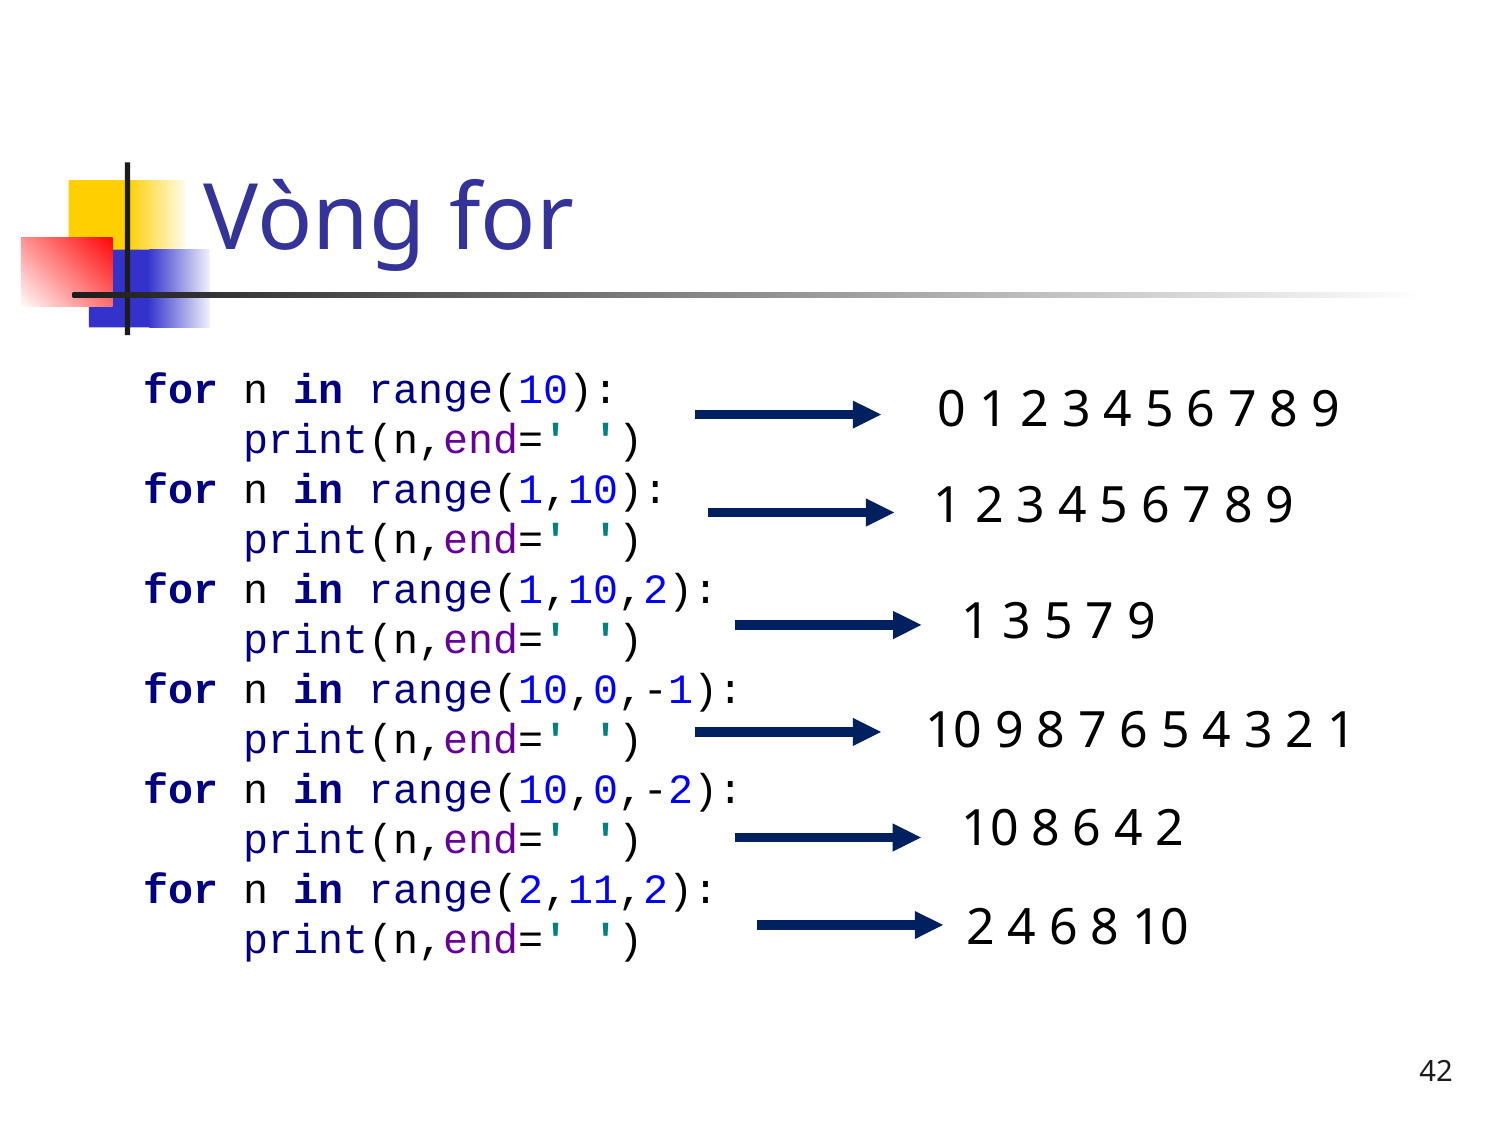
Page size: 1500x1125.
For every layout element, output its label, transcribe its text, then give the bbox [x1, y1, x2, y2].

title Vòng for [188, 35, 1468, 275]
text_box 0 1 2 3 4 5 6 7 8 9 [923, 369, 1368, 444]
text_box 1 3 5 7 9 [946, 580, 1184, 656]
text_box 2 4 6 8 10 [951, 887, 1205, 962]
slide_number 42 [1154, 1023, 1468, 1100]
text_box 10 8 6 4 2 [946, 787, 1213, 863]
text_box 1 2 3 4 5 6 7 8 9 [919, 465, 1310, 541]
text_box 10 9 8 7 6 5 4 3 2 1 [910, 689, 1384, 765]
text_box for n in range(10): print(n,end=' ') for n in range(1,10): print(n,end=' ') for n in range(1,10,2): print(n,end=' ') for n in range(10,0,-1): print(n,end=' ') for n in range(10,0,-2): print(n,end=' ') for n in range(2,11,2): print(n,end=' ') [128, 354, 905, 970]
